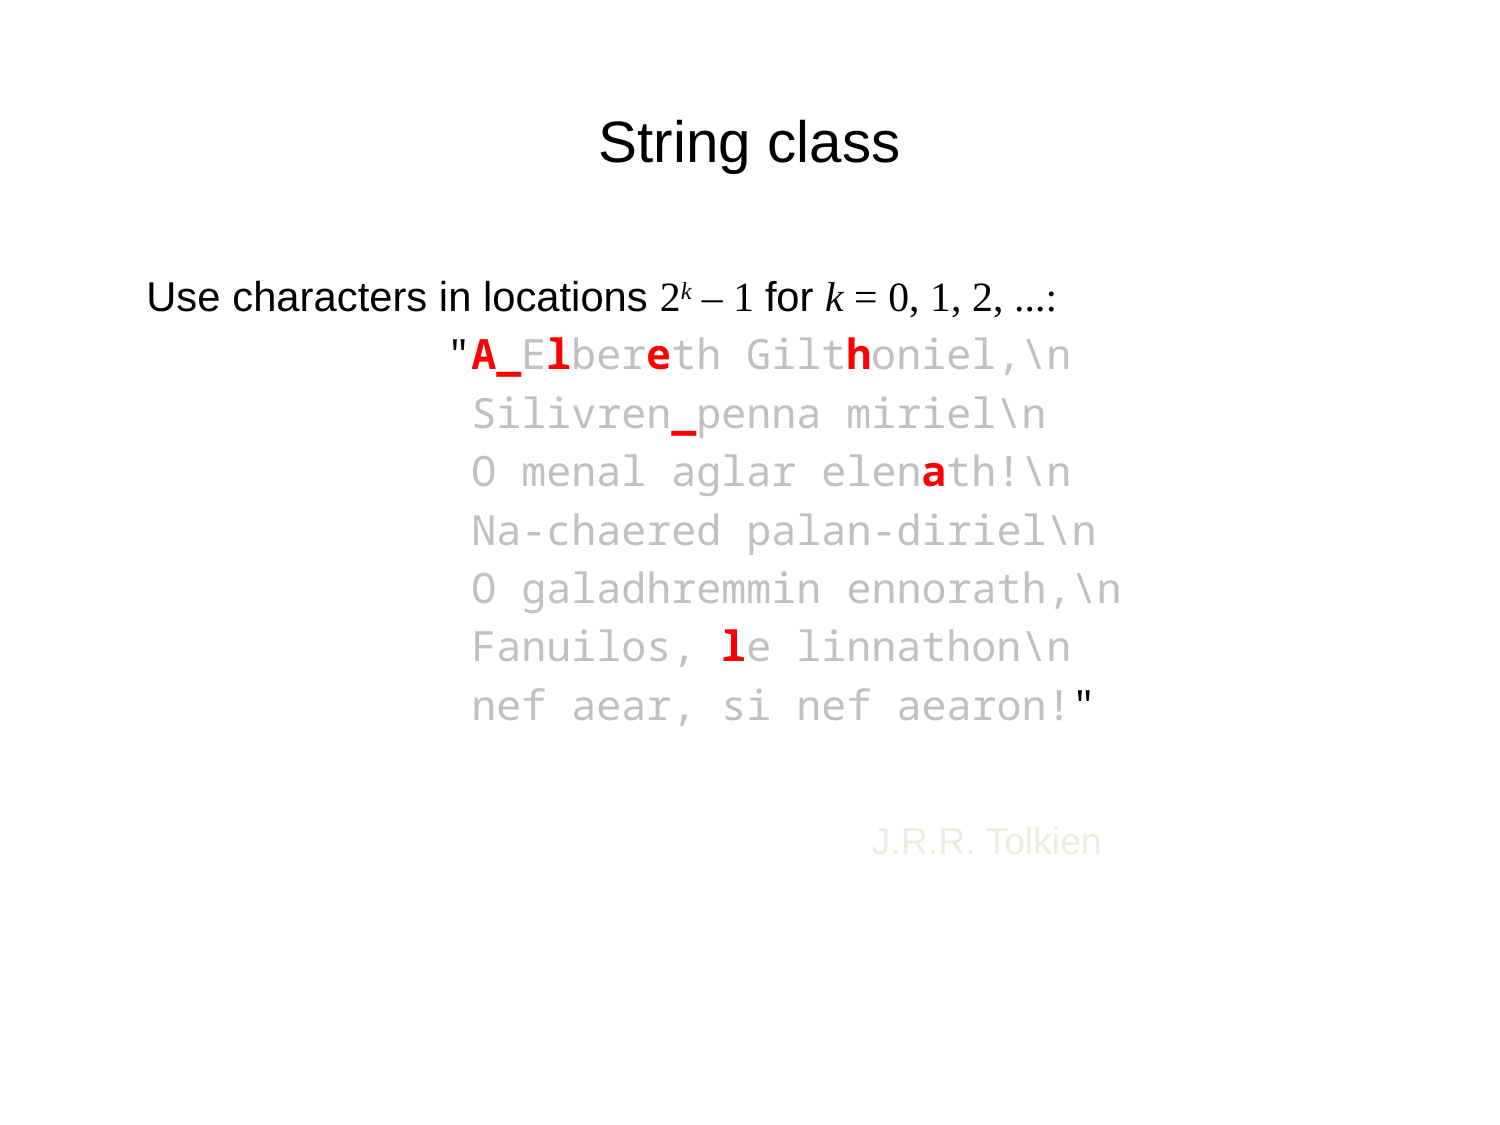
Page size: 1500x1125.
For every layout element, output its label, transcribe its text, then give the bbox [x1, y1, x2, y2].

list Use characters in locations 2k – 1 for k = 0, 1, 2, ...: "A_Elbereth Gilthoniel,\n Silivren_penna miriel\n O menal aglar elenath!\n Na-chaered palan-diriel\n O galadhremmin ennorath,\n Fanuilos, le linnathon\n nef aear, si nef aearon!" [74, 262, 1426, 1006]
text_box J.R.R. Tolkien [856, 809, 1117, 869]
title String class [74, 44, 1426, 233]
